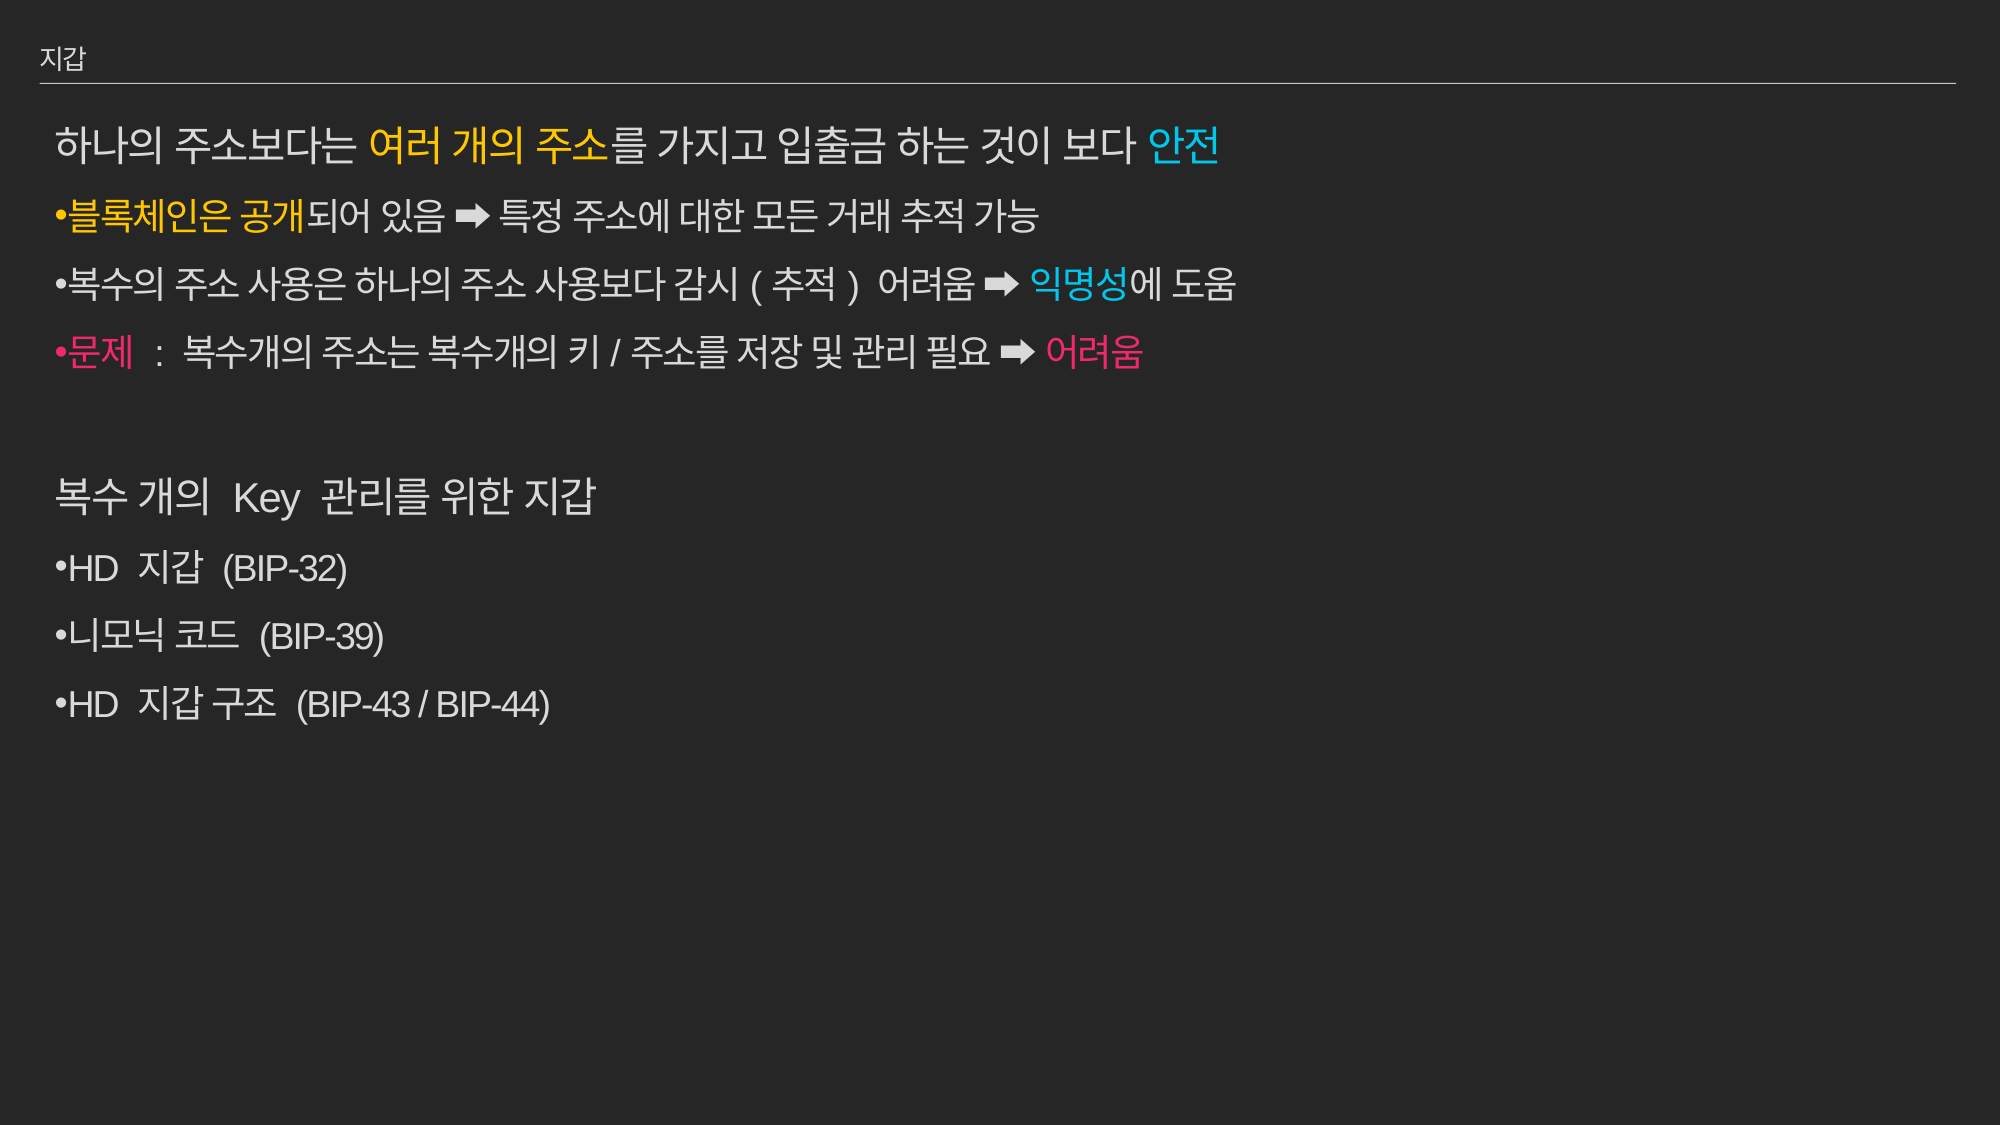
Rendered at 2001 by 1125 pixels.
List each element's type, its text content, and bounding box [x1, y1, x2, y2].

title 지갑 [39, 31, 1961, 84]
list 하나의 주소보다는 여러 개의 주소를 가지고 입출금 하는 것이 보다 안전 블록체인은 공개되어 있음 ➡ 특정 주소에 대한 모든 거래 추적 가능 복수의 주소 사용은 하나의 주소 사용보다 감시(추적) 어려움 ➡ 익명성에 도움 문제 : 복수개의 주소는 복수개의 키/주소를 저장 및 관리 필요 ➡ 어려움 복수 개의 Key 관리를 위한 지갑 HD 지갑 (BIP-32) 니모닉 코드 (BIP-39) HD 지갑 구조 (BIP-43 / BIP-44) [39, 109, 1957, 1083]
